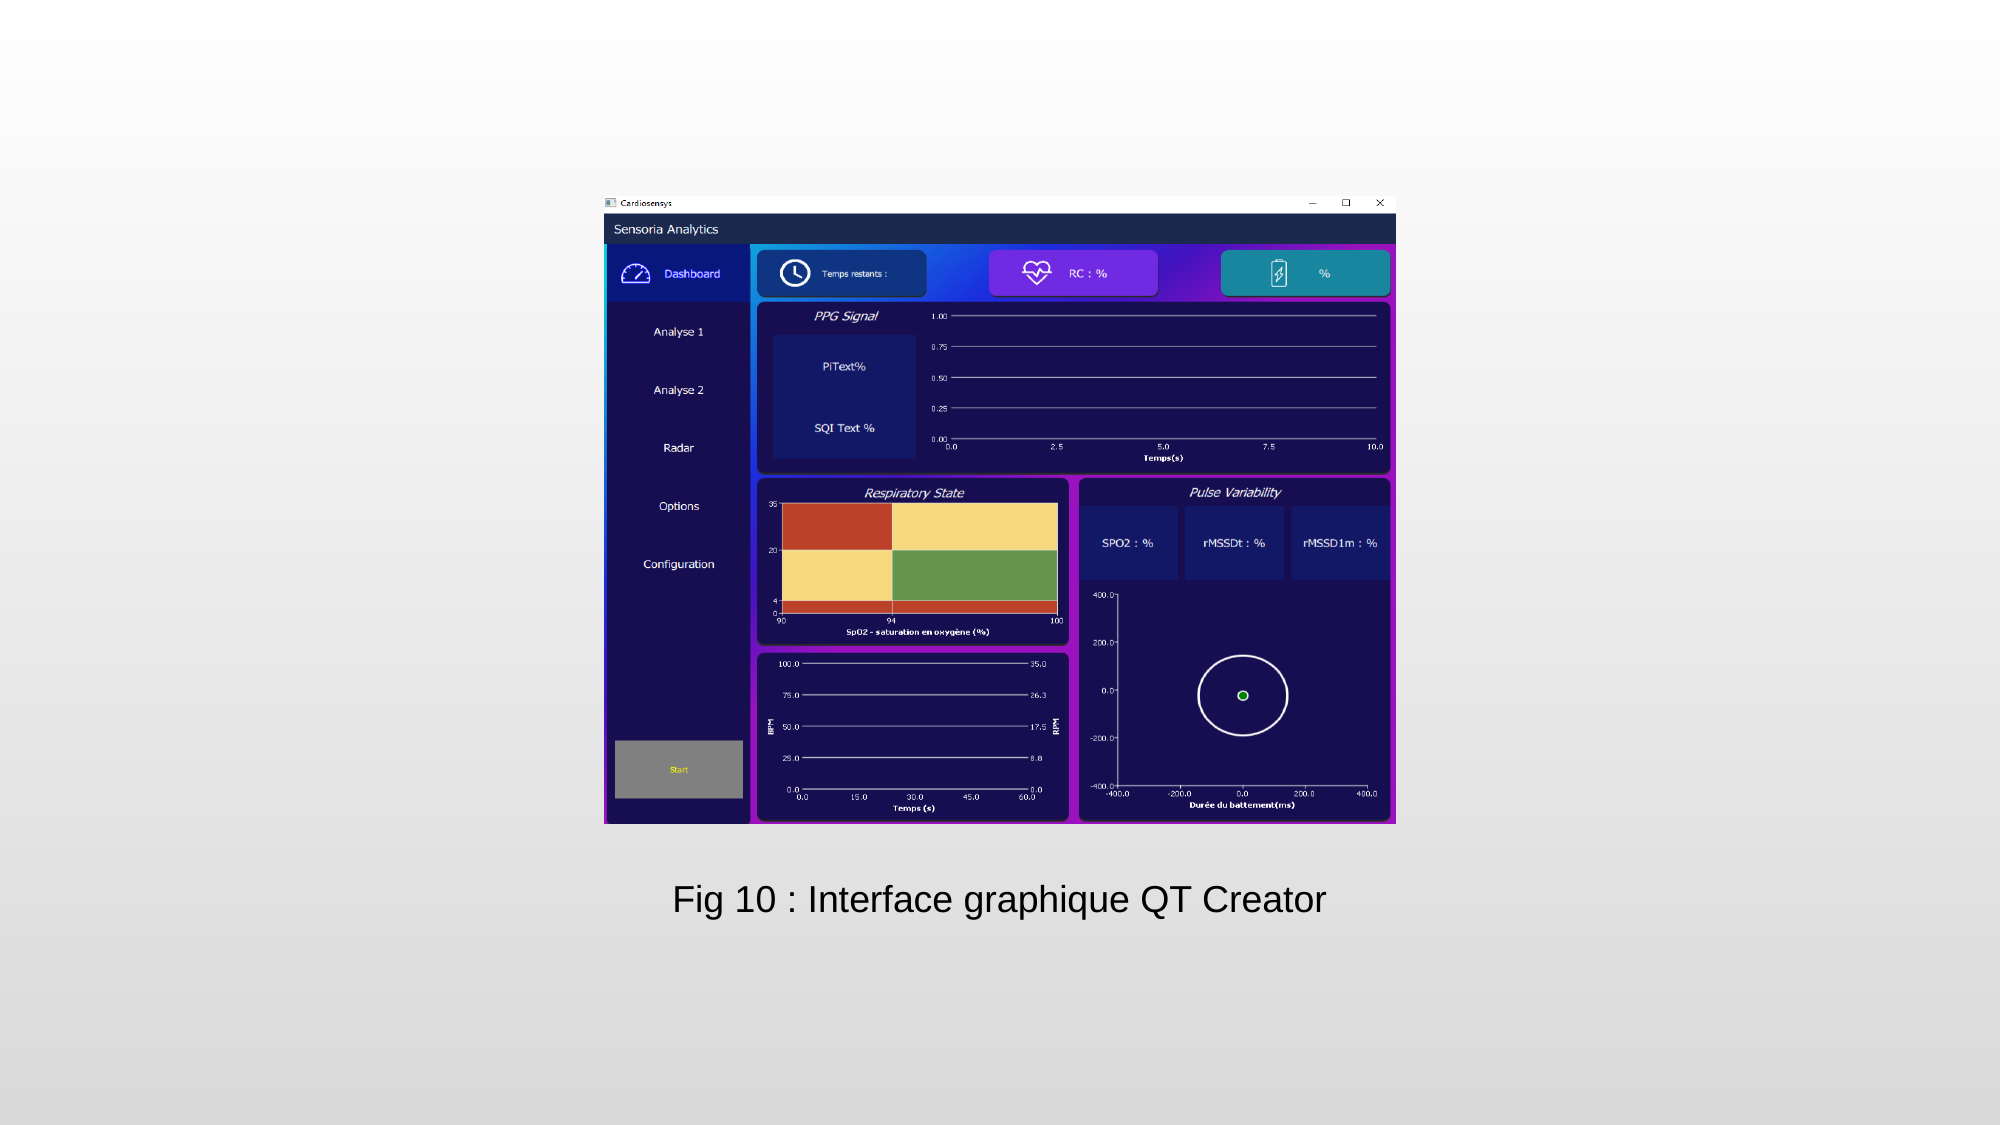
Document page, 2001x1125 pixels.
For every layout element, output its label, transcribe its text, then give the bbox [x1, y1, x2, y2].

picture [604, 196, 1396, 825]
text_box Fig 10 : Interface graphique QT Creator [657, 868, 1343, 928]
